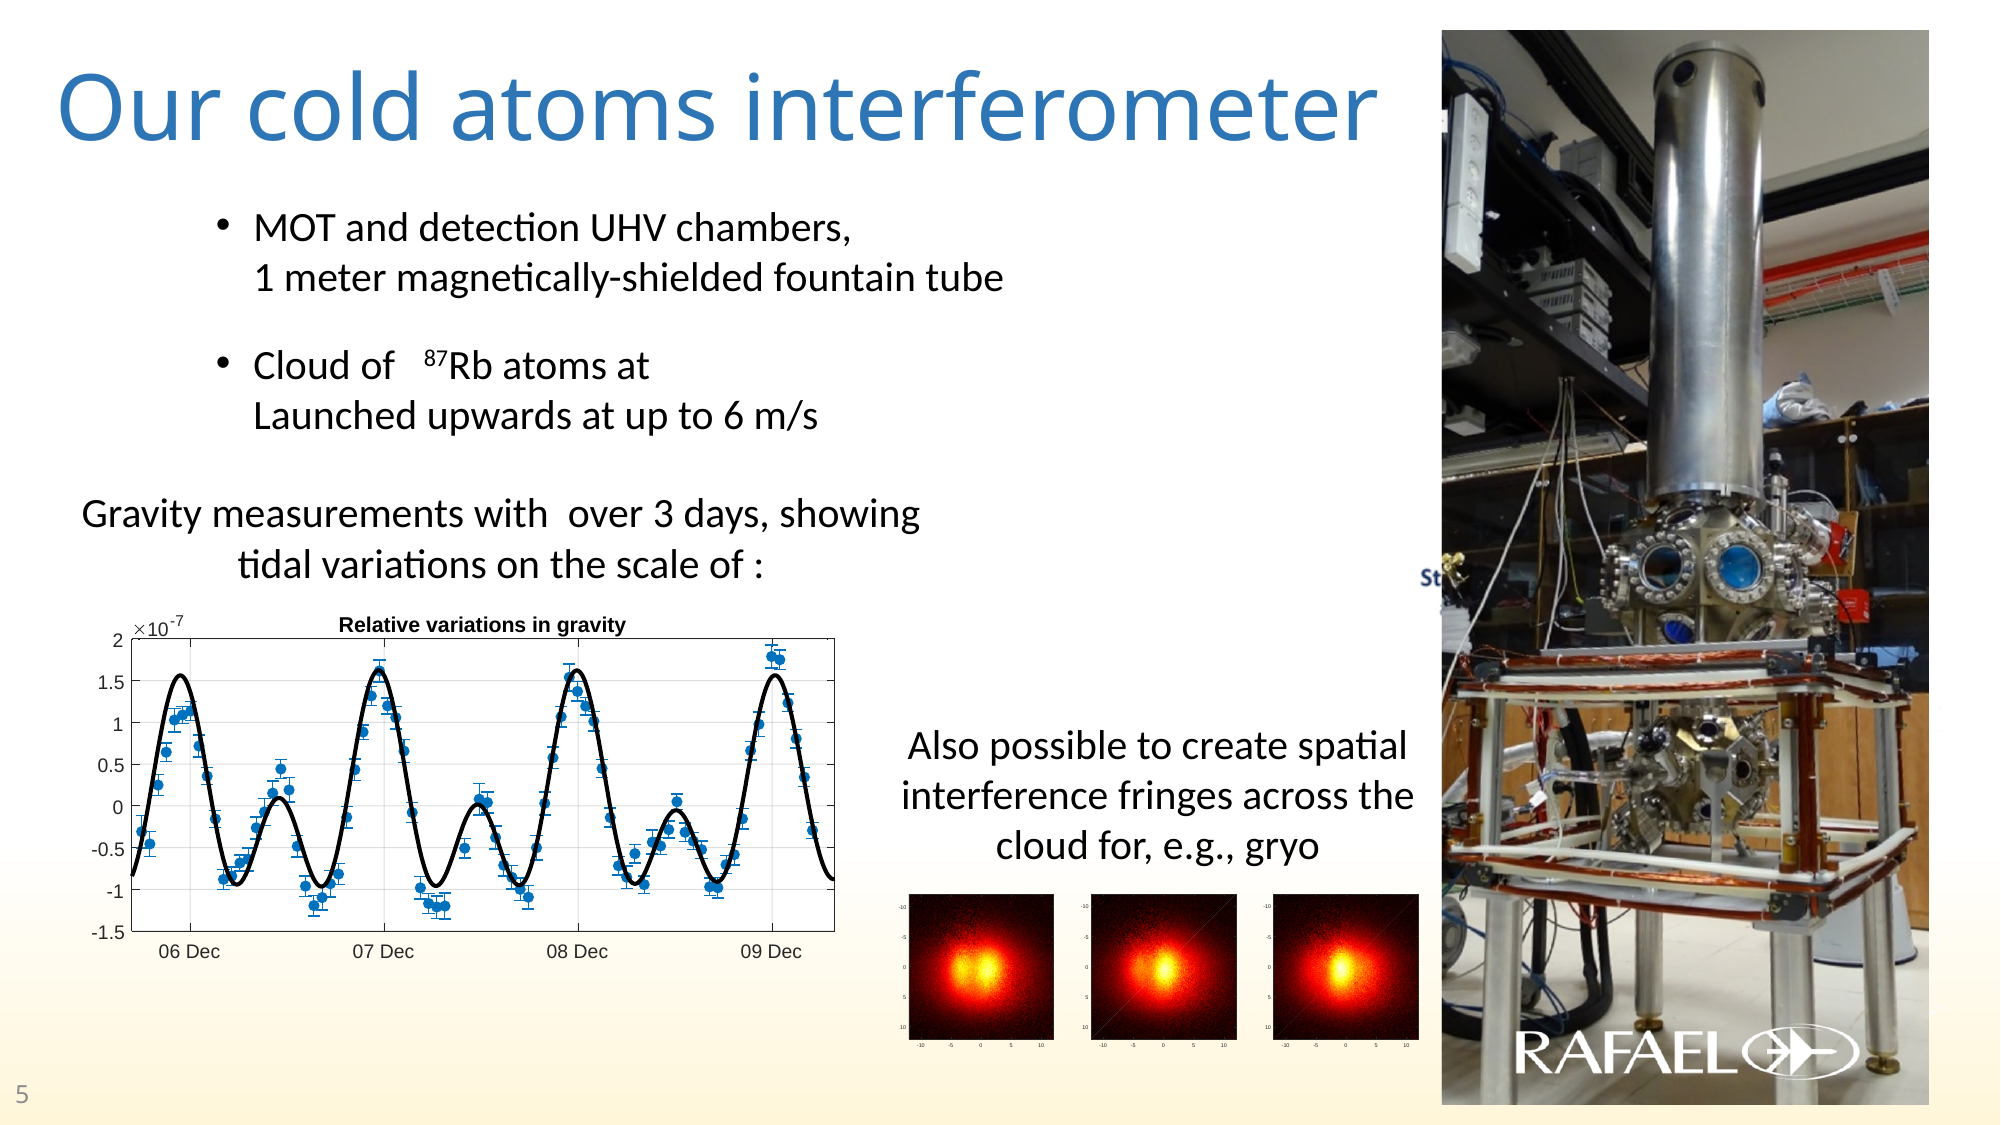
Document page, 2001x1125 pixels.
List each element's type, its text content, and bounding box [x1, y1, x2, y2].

picture [14, 609, 920, 970]
slide_number 5 [0, 1065, 102, 1125]
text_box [858, 710, 1460, 1058]
picture [1147, 2, 2000, 1116]
title Our cold atoms interferometer [40, 29, 1369, 193]
